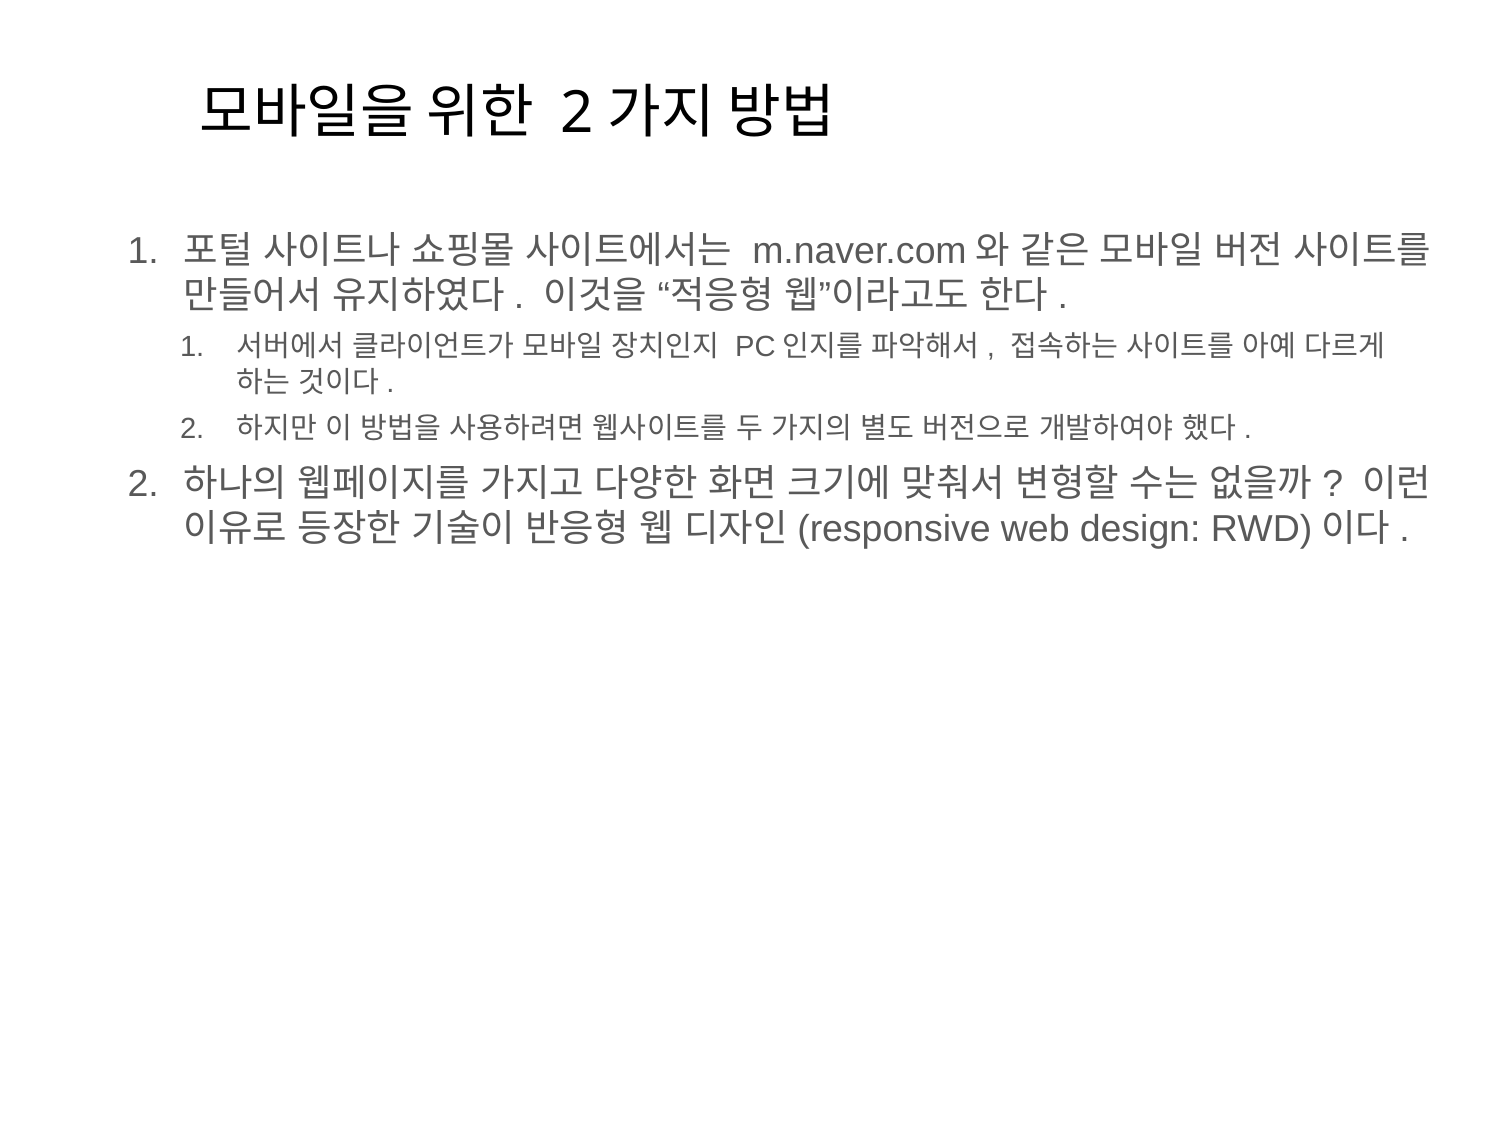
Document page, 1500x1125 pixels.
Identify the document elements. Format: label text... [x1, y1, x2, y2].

title 모바일을 위한 2가지 방법 [184, 62, 1463, 157]
list 포털 사이트나 쇼핑몰 사이트에서는 m.naver.com와 같은 모바일 버전 사이트를 만들어서 유지하였다. 이것을 “적응형 웹”이라고도 한다. 서버에서 클라이언트가 모바일 장치인지 PC인지를 파악해서, 접속하는 사이트를 아예 다르게 하는 것이다. 하지만 이 방법을 사용하려면 웹사이트를 두 가지의 별도 버전으로 개발하여야 했다. 하나의 웹페이지를 가지고 다양한 화면 크기에 맞춰서 변형할 수는 없을까? 이런 이유로 등장한 기술이 반응형 웹 디자인(responsive web design: RWD)이다. [112, 218, 1460, 900]
